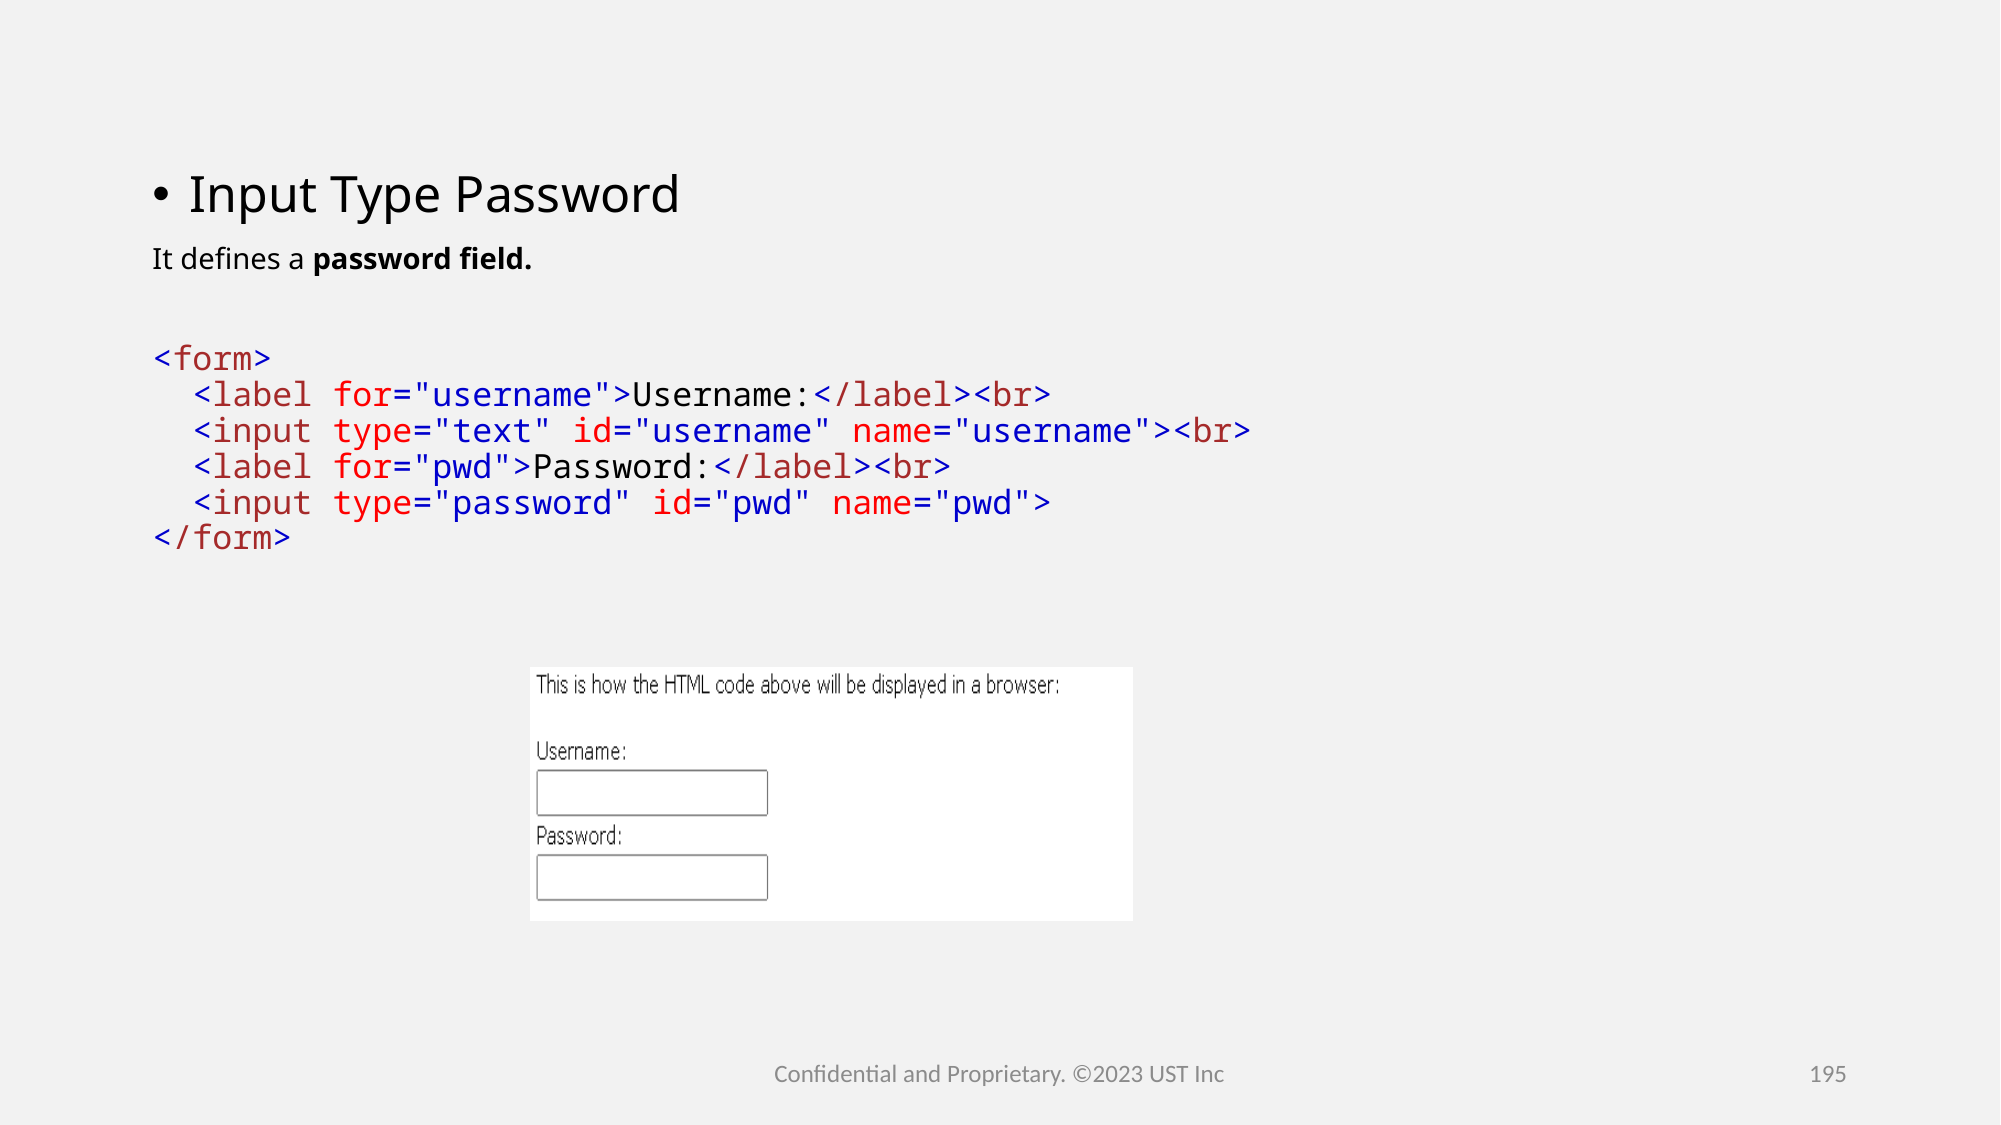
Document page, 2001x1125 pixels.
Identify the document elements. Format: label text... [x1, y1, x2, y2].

picture [530, 667, 1133, 921]
footer Confidential and Proprietary. ©2023 UST Inc [662, 1042, 1338, 1103]
list Input Type Password It defines a password field. <form> <label for="username">Username:</label><br> <input type="text" id="username" name="username"><br> <label for="pwd">Password:</label><br> <input type="password" id="pwd" name="pwd"> </form> [137, 161, 1863, 1014]
slide_number 195 [1412, 1042, 1863, 1103]
